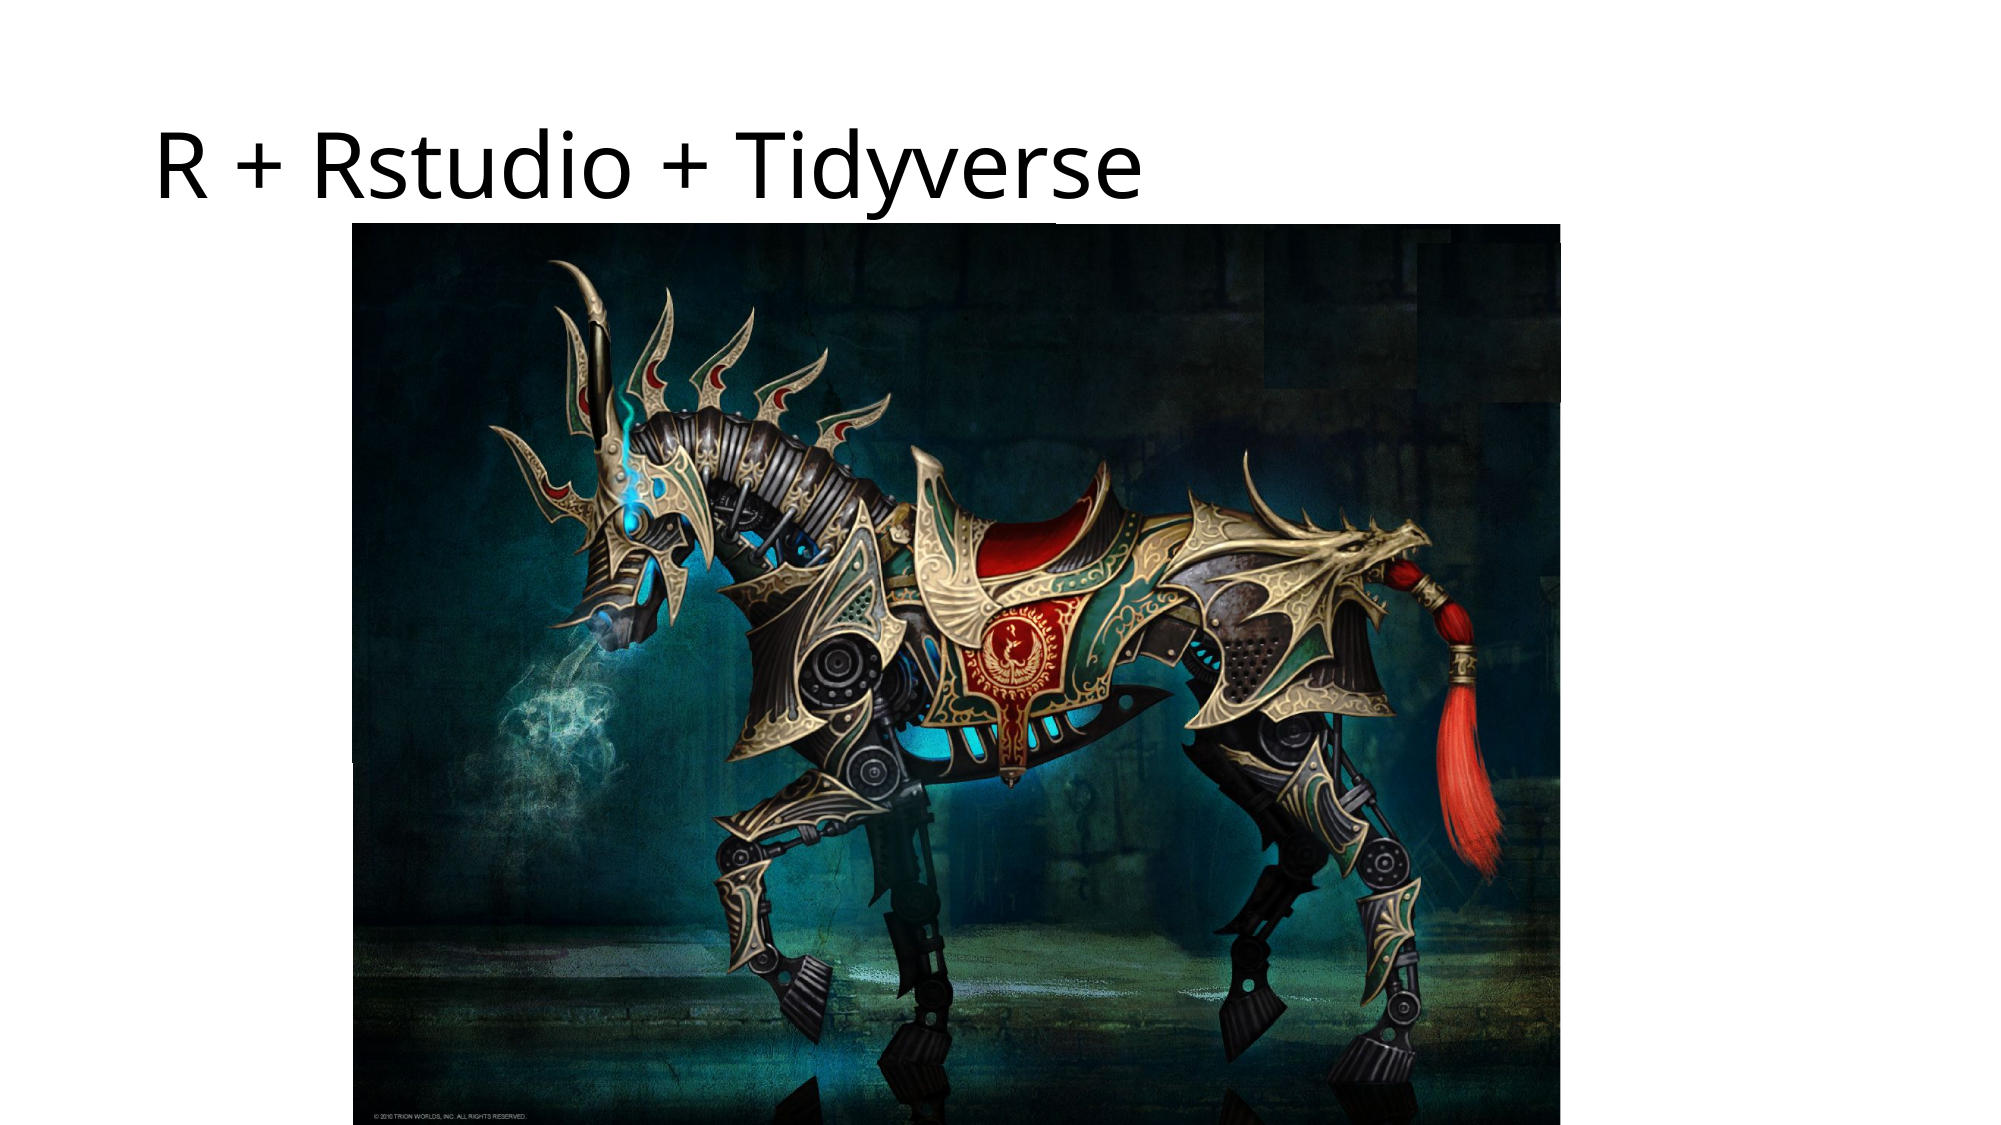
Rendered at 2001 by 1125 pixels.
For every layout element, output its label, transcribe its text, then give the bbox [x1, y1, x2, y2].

picture [352, 223, 1561, 1125]
title R + Rstudio + Tidyverse [137, 59, 1863, 278]
